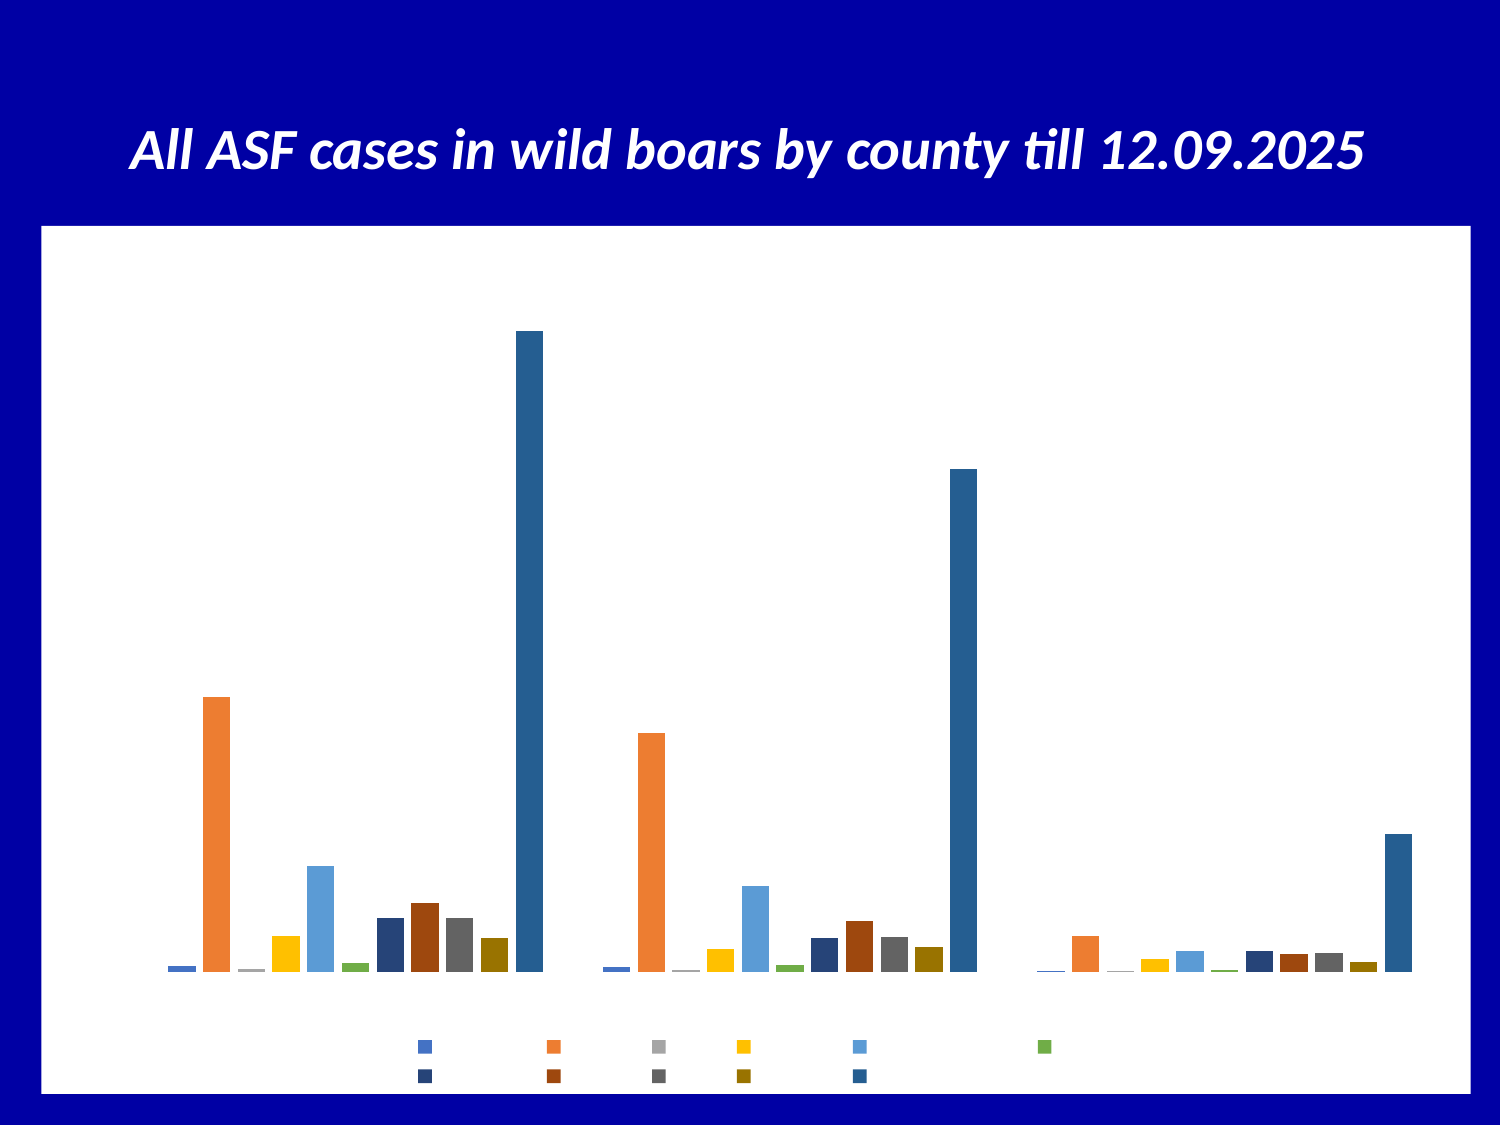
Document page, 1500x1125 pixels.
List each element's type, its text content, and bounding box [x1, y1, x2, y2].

chart [41, 225, 1471, 1094]
title All ASF cases in wild boars by county till 12.09.2025 [49, 37, 1446, 225]
